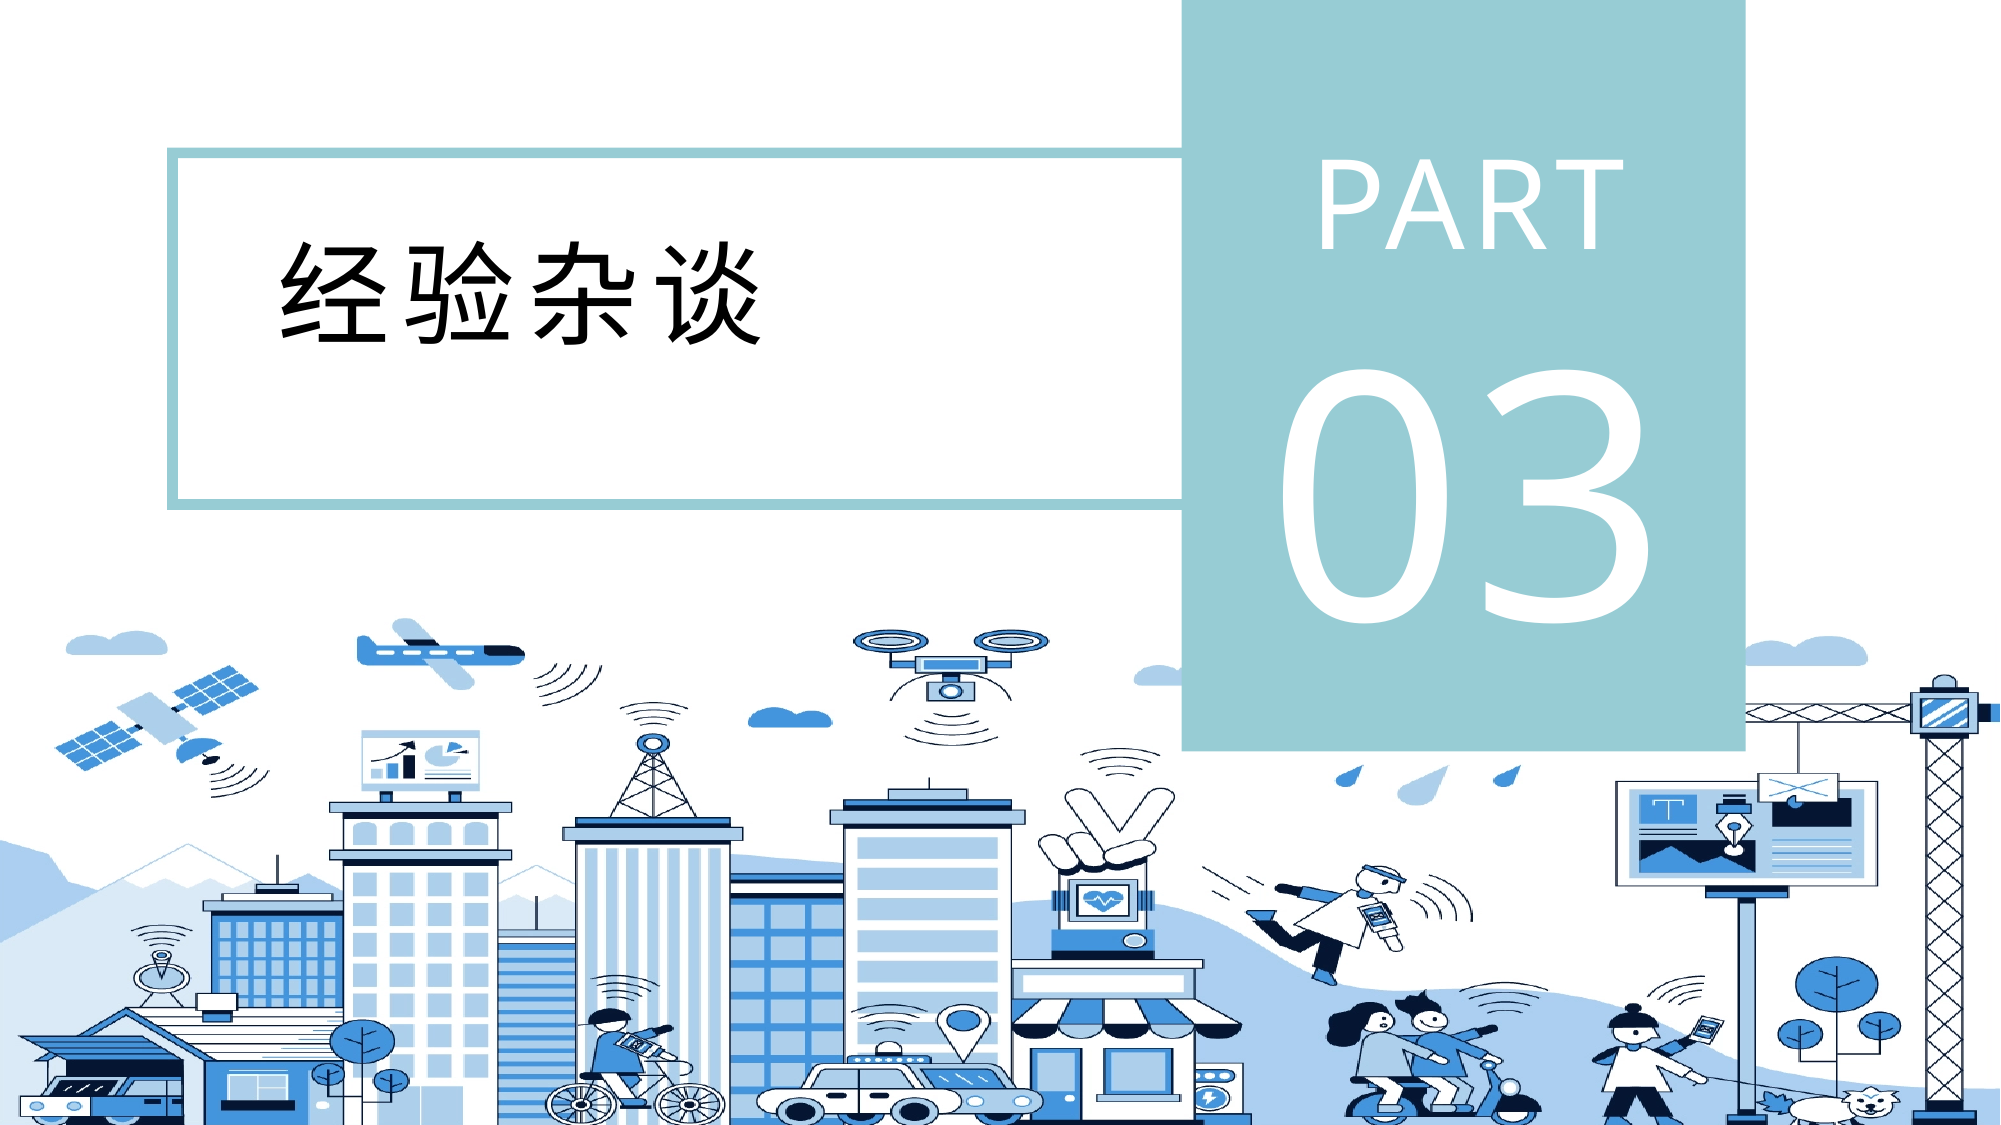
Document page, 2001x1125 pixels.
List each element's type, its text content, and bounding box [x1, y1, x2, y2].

text_box PART 03 [1251, 117, 1684, 614]
text_box [1181, 0, 1747, 614]
text_box [166, 146, 1181, 511]
picture [0, 614, 2000, 1125]
text_box 经验杂谈 [262, 216, 780, 367]
